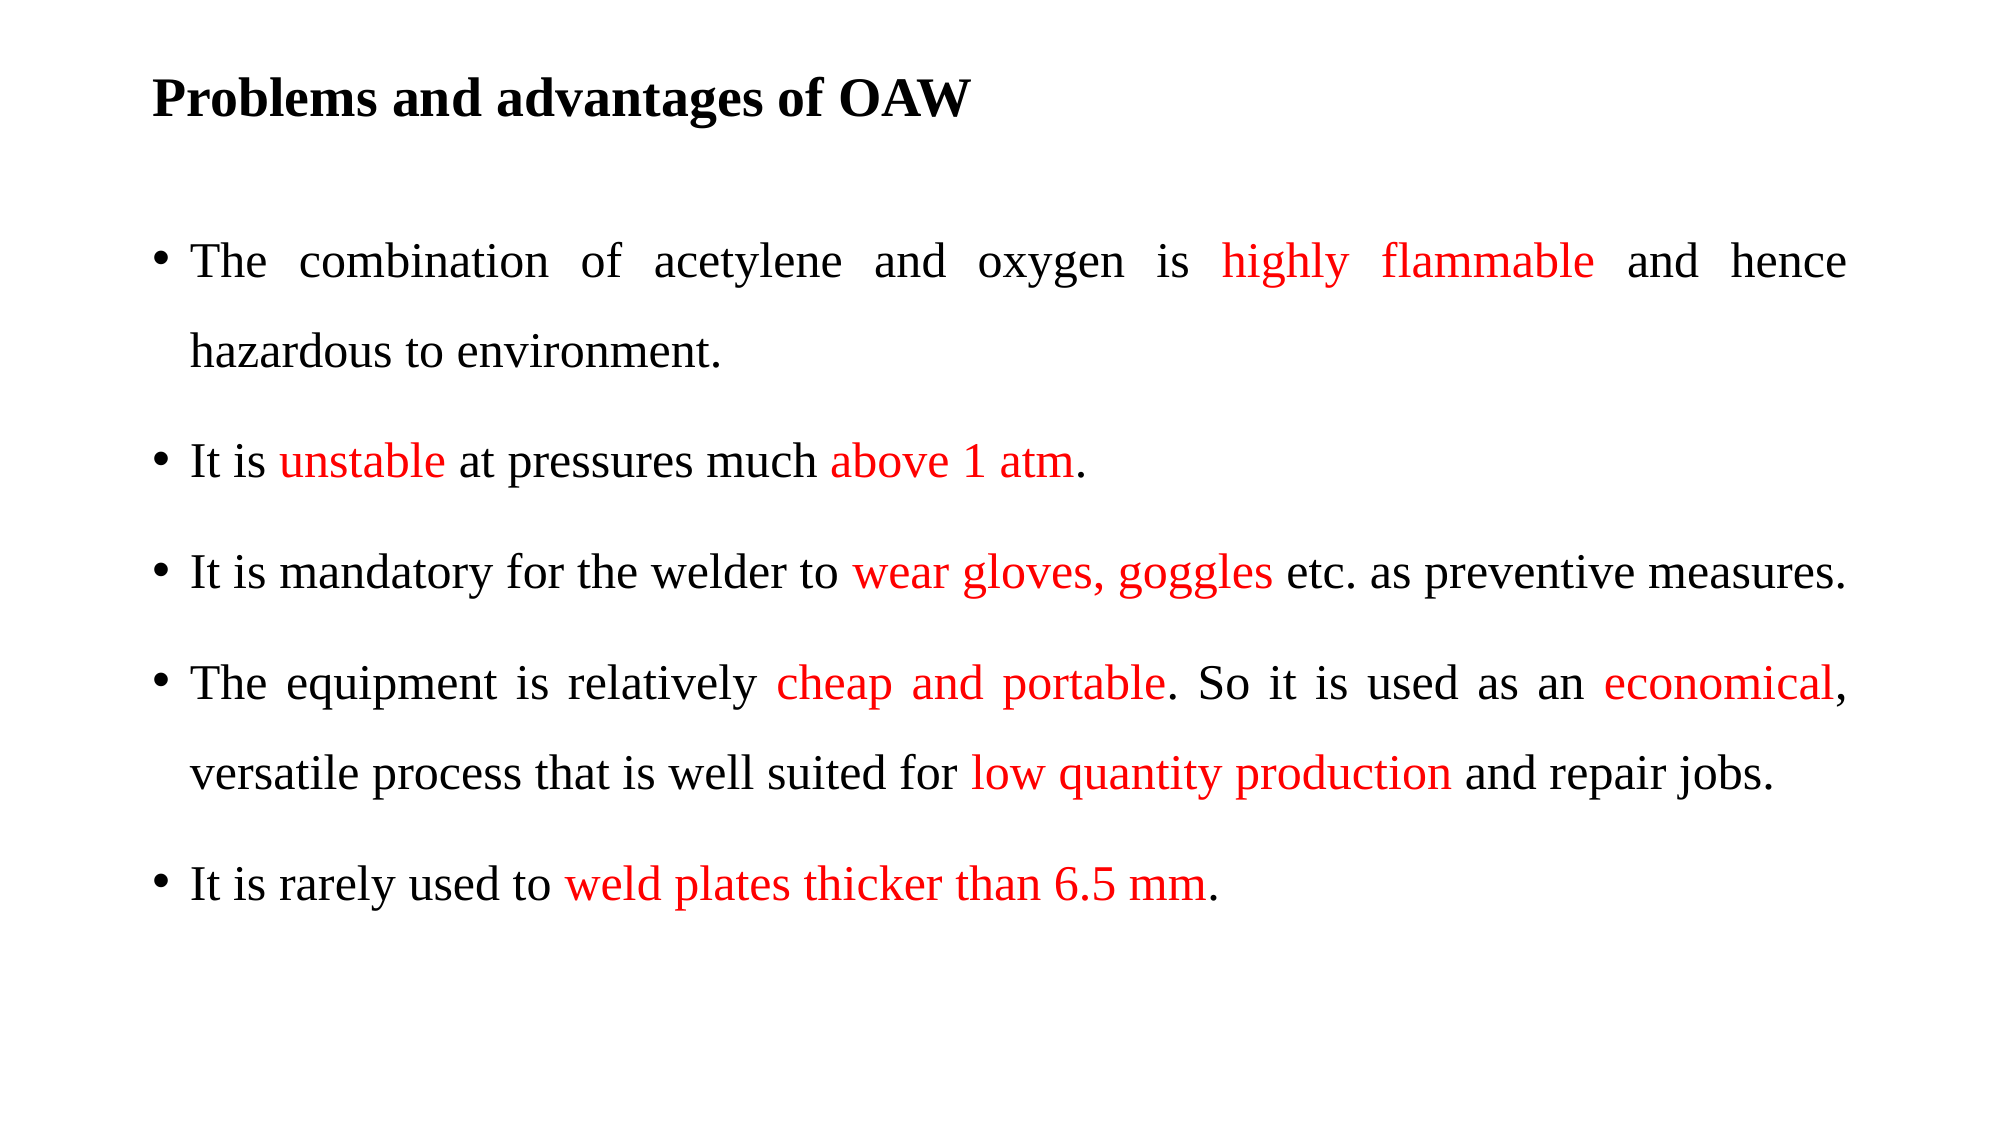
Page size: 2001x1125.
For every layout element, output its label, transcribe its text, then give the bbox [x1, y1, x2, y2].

title Problems and advantages of OAW [137, 59, 1863, 189]
list The combination of acetylene and oxygen is highly flammable and hence hazardous to environment. It is unstable at pressures much above 1 atm. It is mandatory for the welder to wear gloves, goggles etc. as preventive measures. The equipment is relatively cheap and portable. So it is used as an economical, versatile process that is well suited for low quantity production and repair jobs. It is rarely used to weld plates thicker than 6.5 mm. [137, 189, 1863, 1014]
